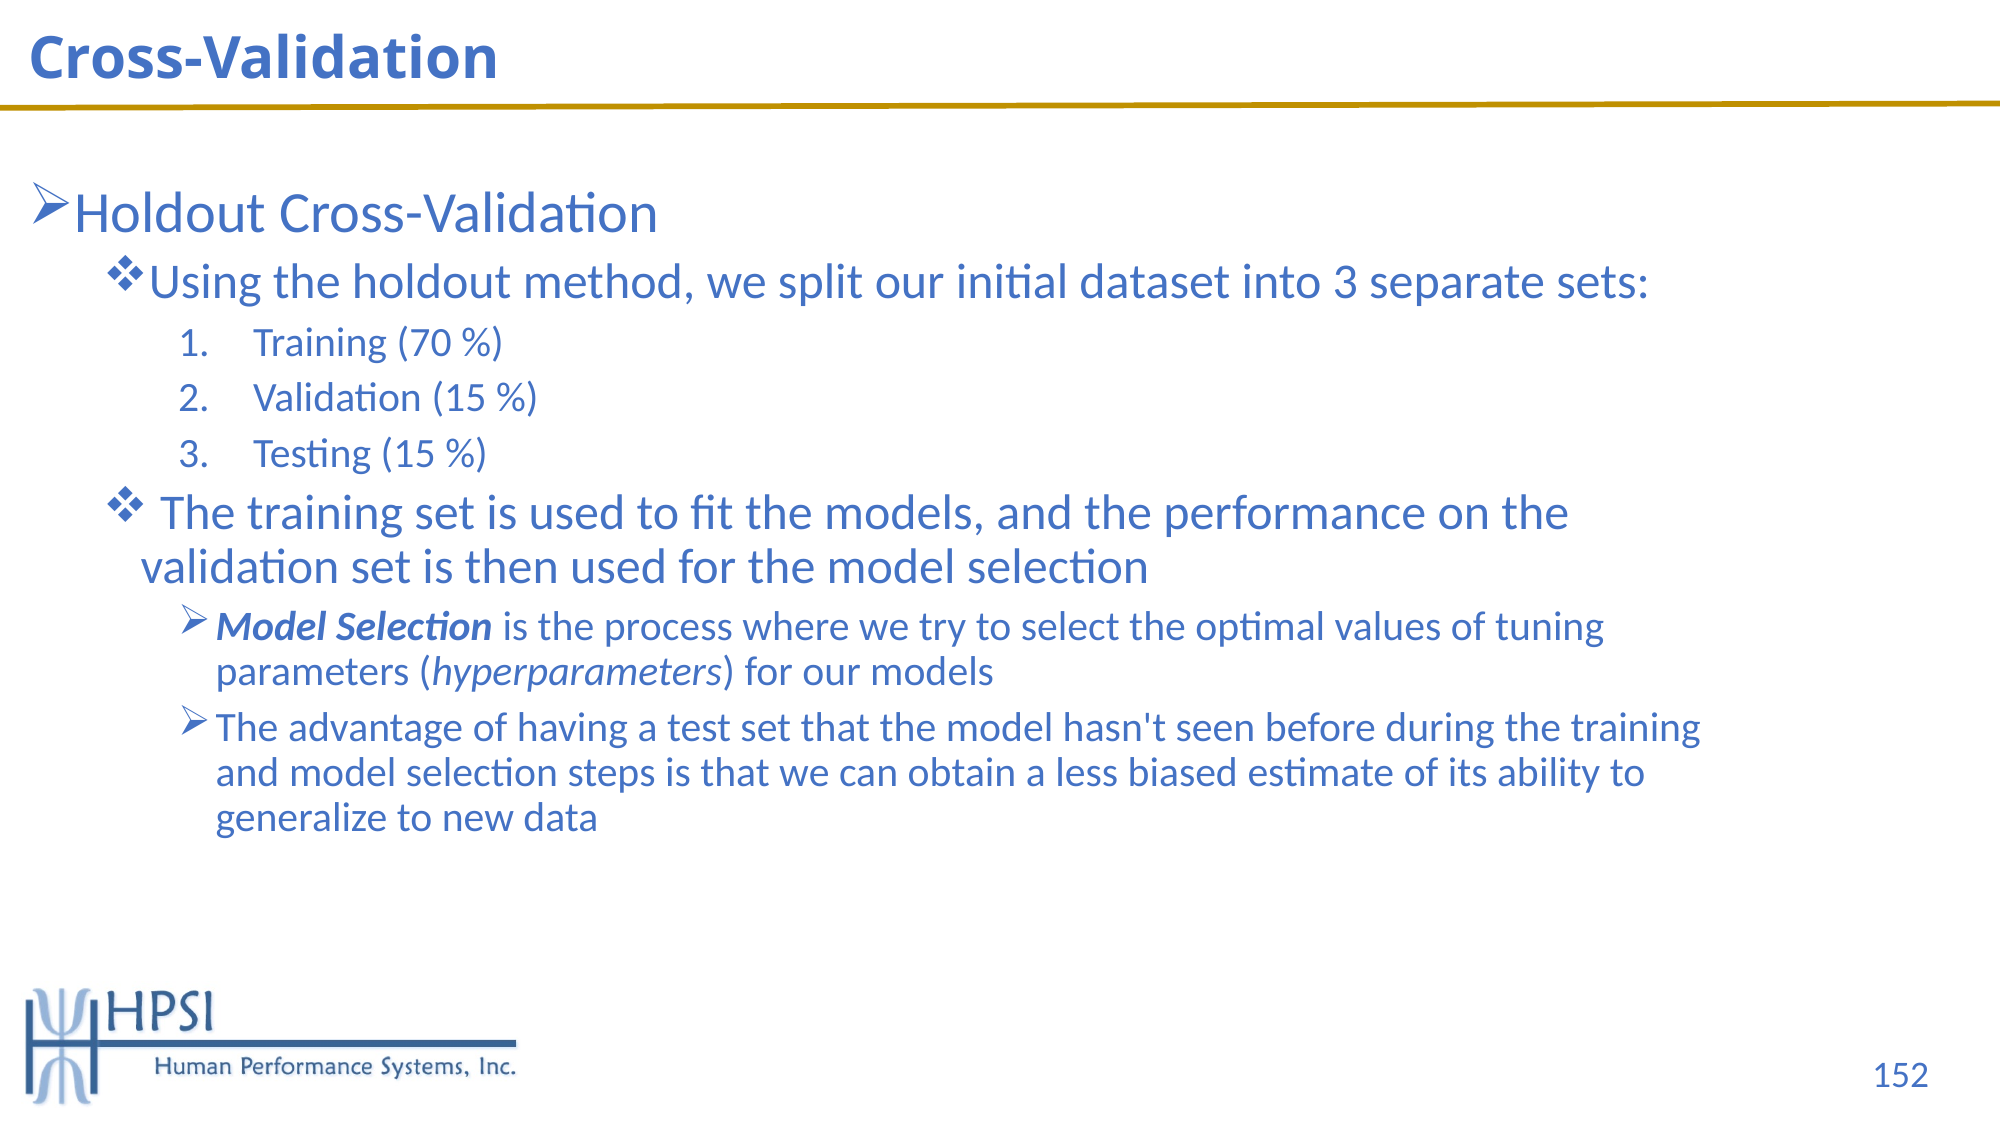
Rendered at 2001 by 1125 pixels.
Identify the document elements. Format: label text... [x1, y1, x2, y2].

picture [21, 981, 524, 1108]
list Holdout Cross-Validation Using the holdout method, we split our initial dataset into 3 separate sets: Training (70 %) Validation (15 %) Testing (15 %) The training set is used to fit the models, and the performance on the validation set is then used for the model selection Model Selection is the process where we try to select the optimal values of tuning parameters (hyperparameters) for our models The advantage of having a test set that the model hasn't seen before during the training and model selection steps is that we can obtain a less biased estimate of its ability to generalize to new data [13, 175, 1739, 889]
slide_number 152 [1493, 1042, 1944, 1103]
title Cross-Validation [13, 0, 1739, 120]
